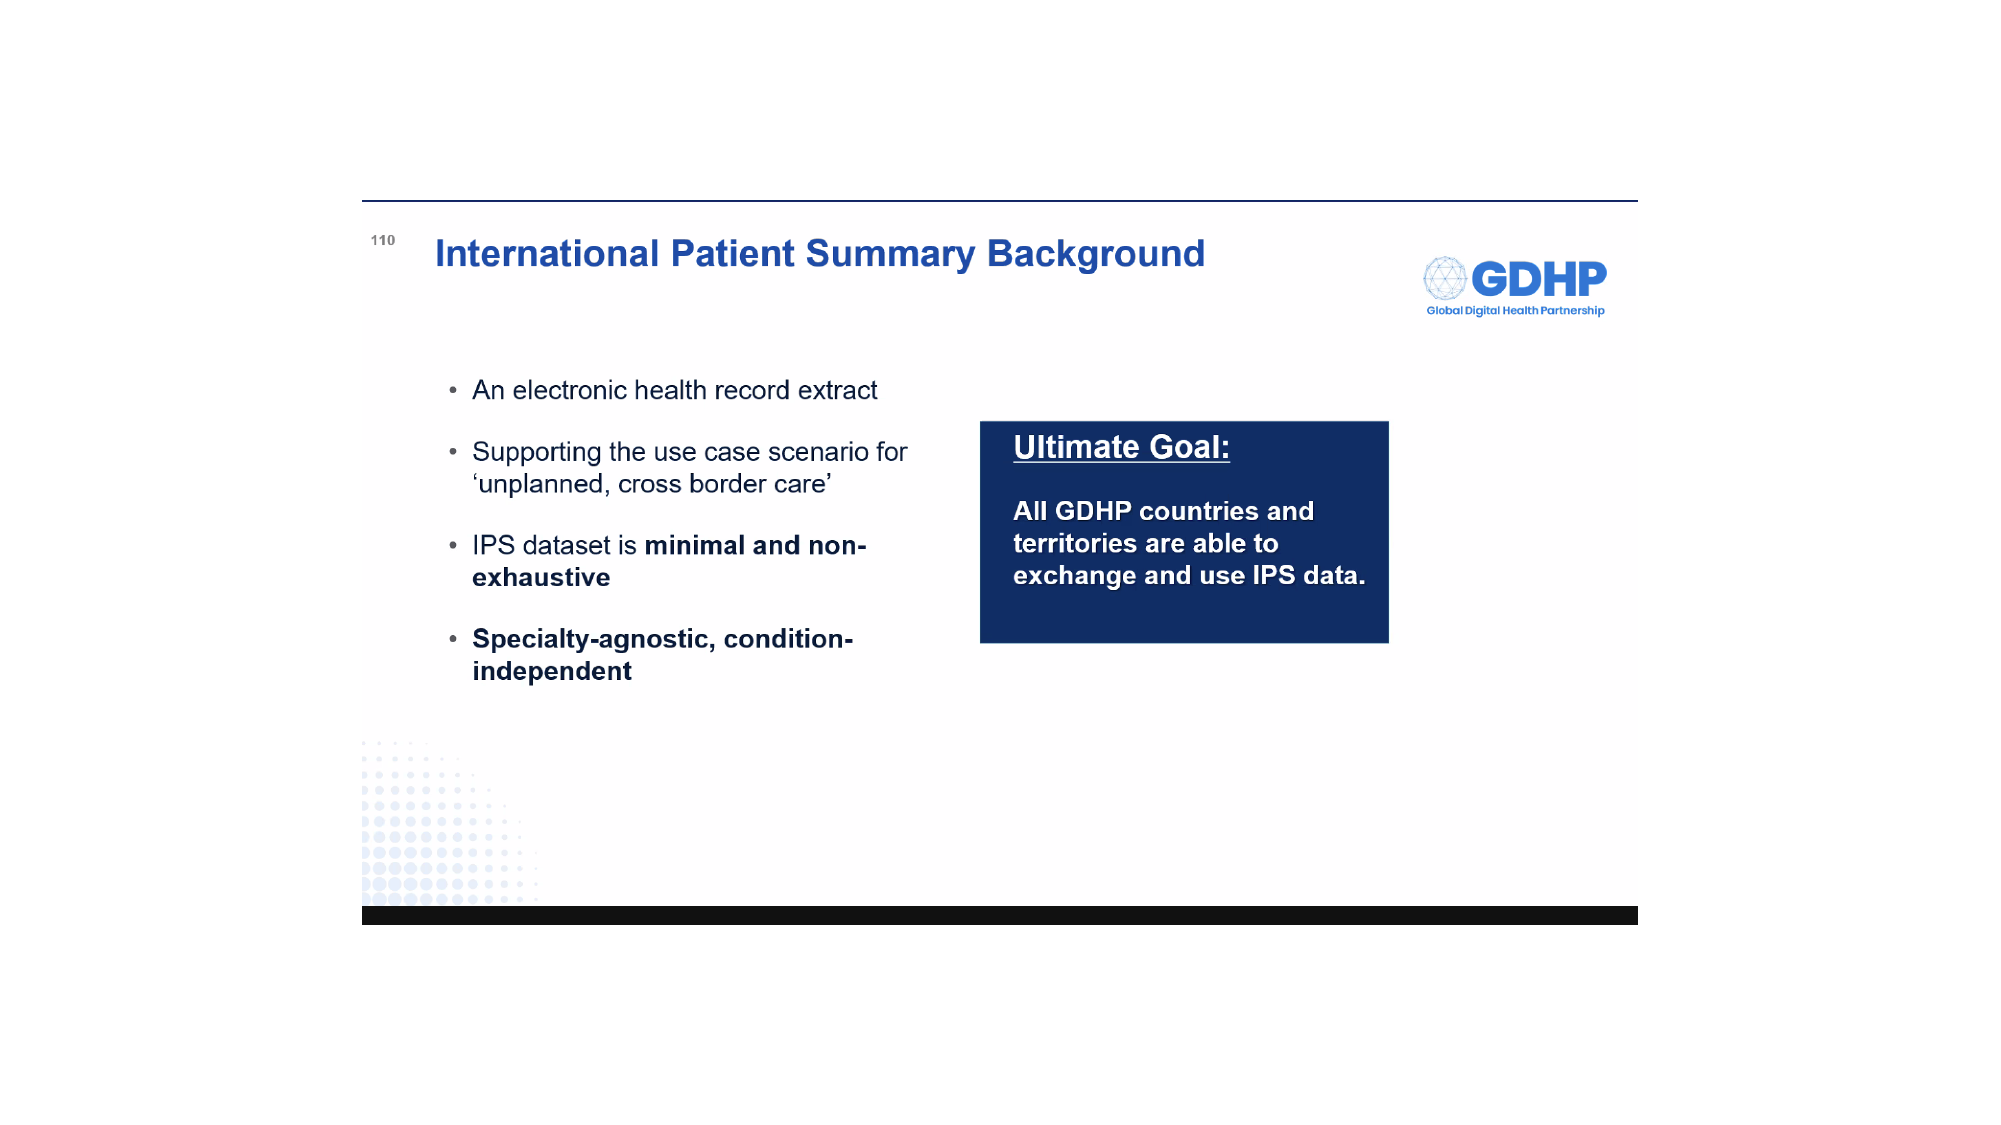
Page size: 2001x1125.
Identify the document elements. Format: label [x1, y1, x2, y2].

picture [361, 200, 1638, 925]
